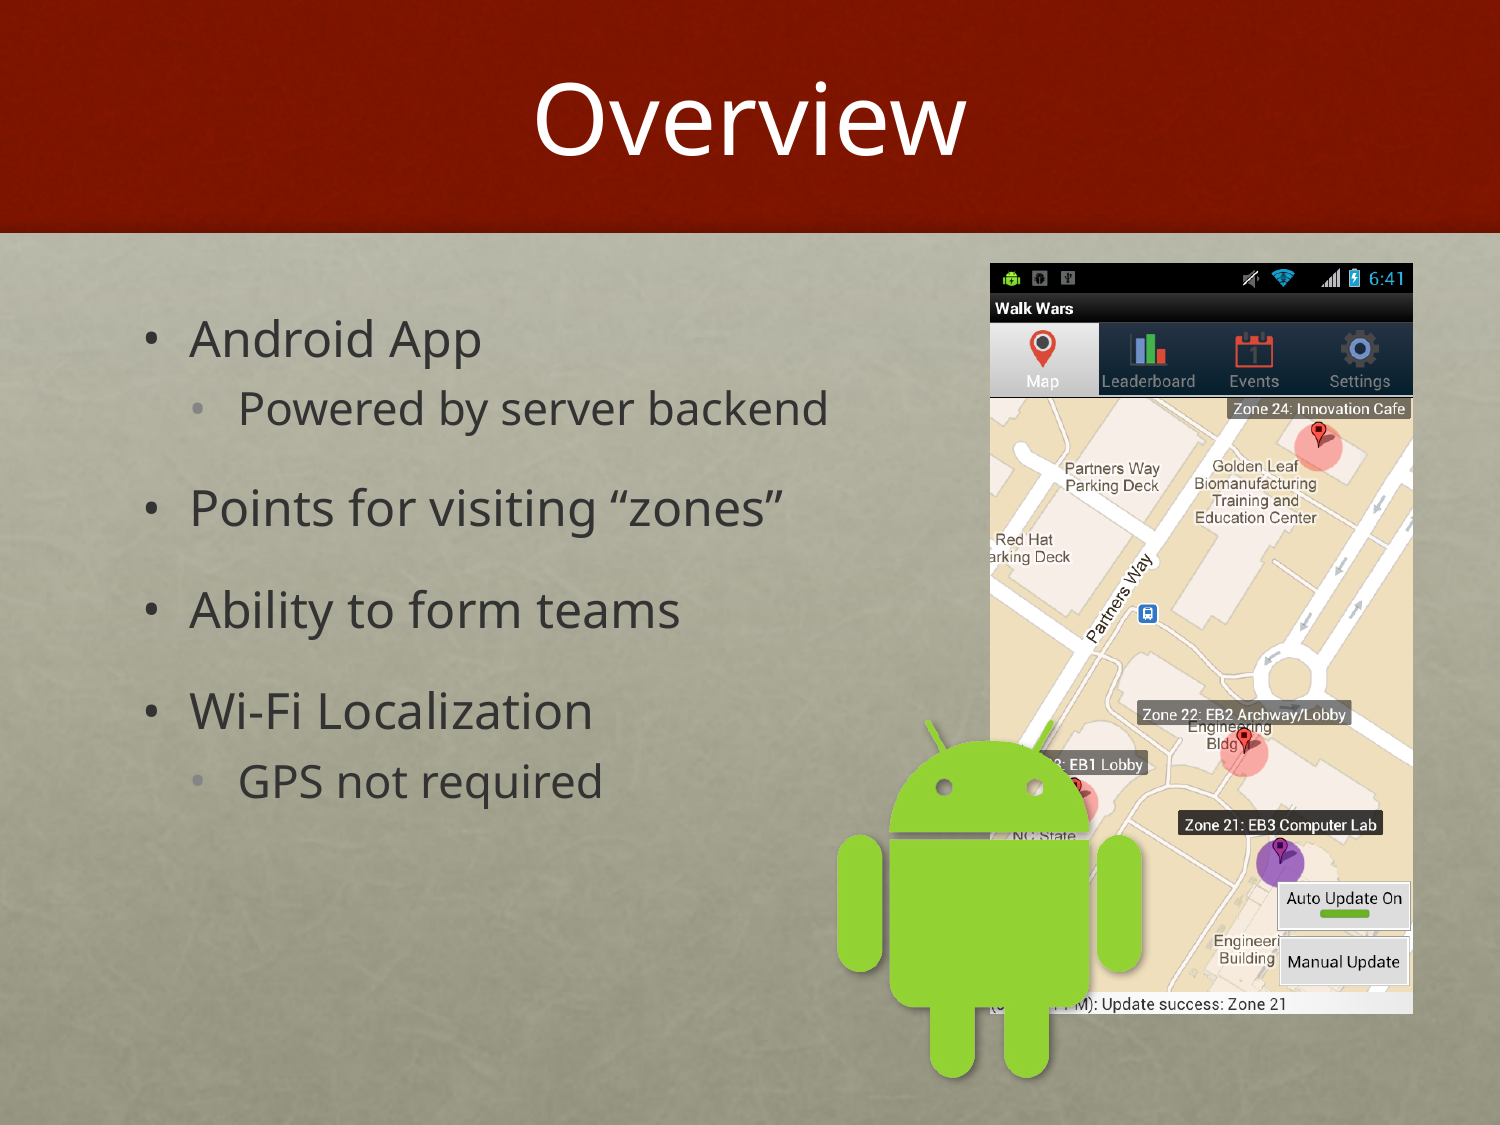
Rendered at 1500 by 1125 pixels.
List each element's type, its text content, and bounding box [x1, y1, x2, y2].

picture [0, 214, 1500, 1125]
list Android App Powered by server backend Points for visiting “zones” Ability to form teams Wi-Fi Localization GPS not required [127, 299, 978, 1005]
title Overview [127, 10, 1372, 221]
